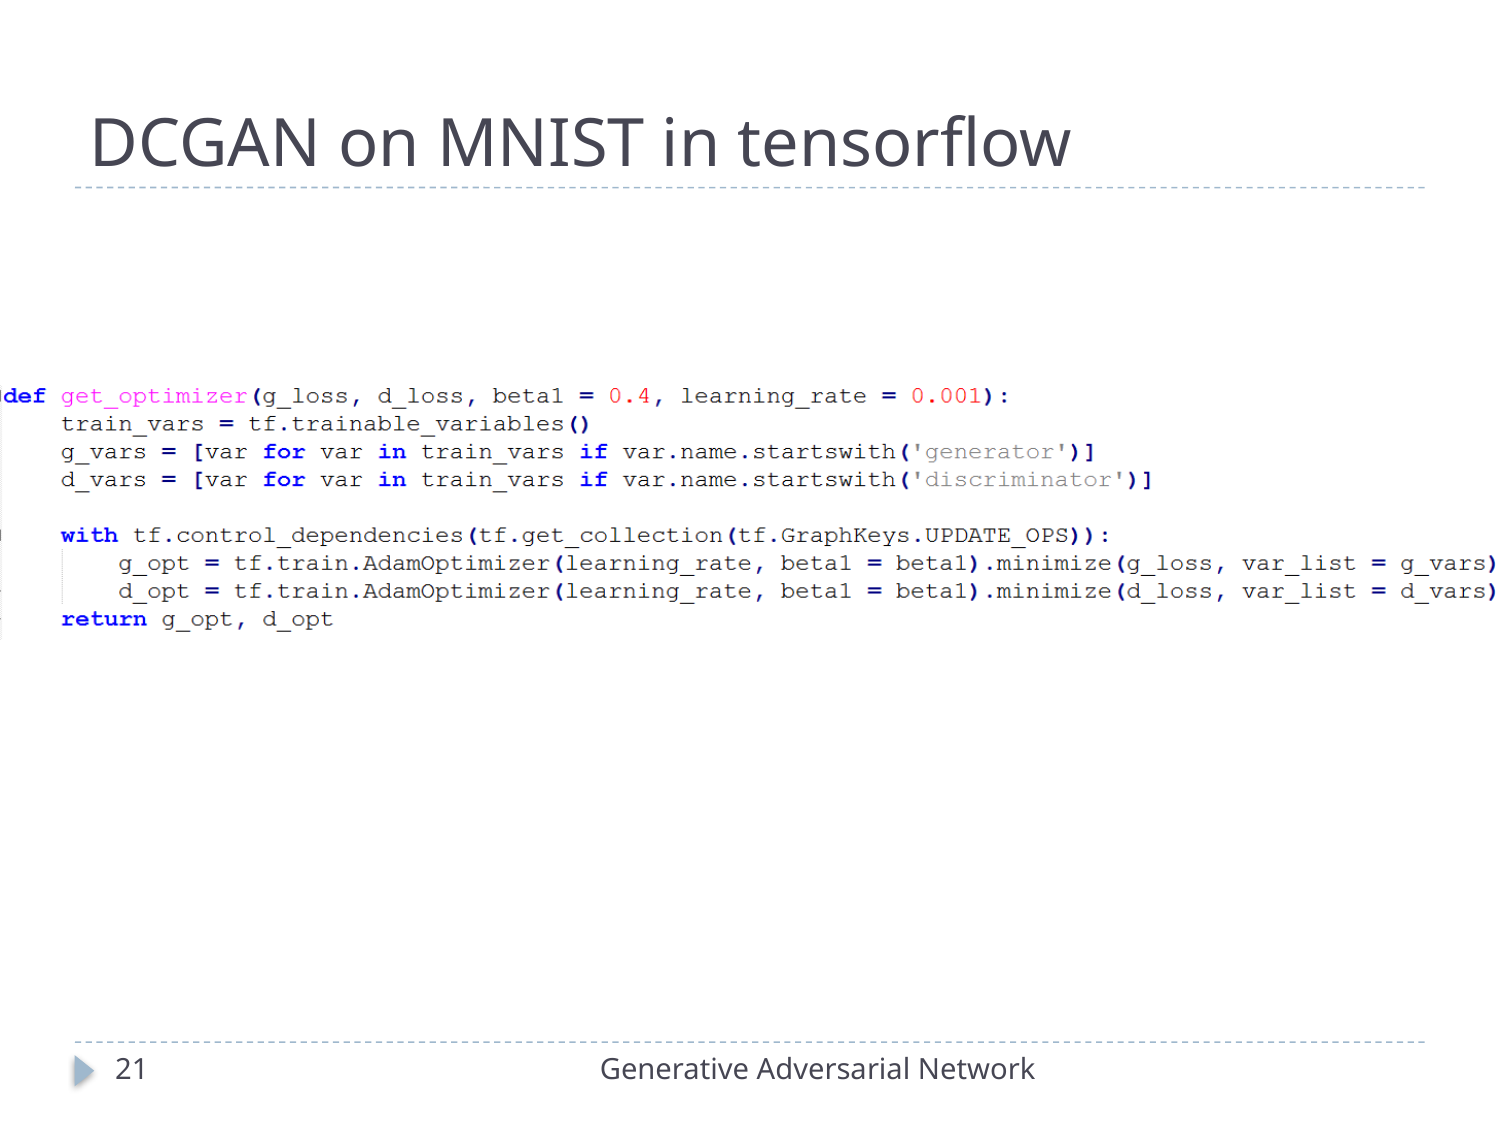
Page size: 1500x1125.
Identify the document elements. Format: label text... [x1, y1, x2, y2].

slide_number 21 [100, 1042, 426, 1103]
footer Generative Adversarial Network [475, 1042, 1051, 1103]
picture [0, 385, 1500, 640]
title DCGAN on MNIST in tensorflow [75, 24, 1425, 188]
